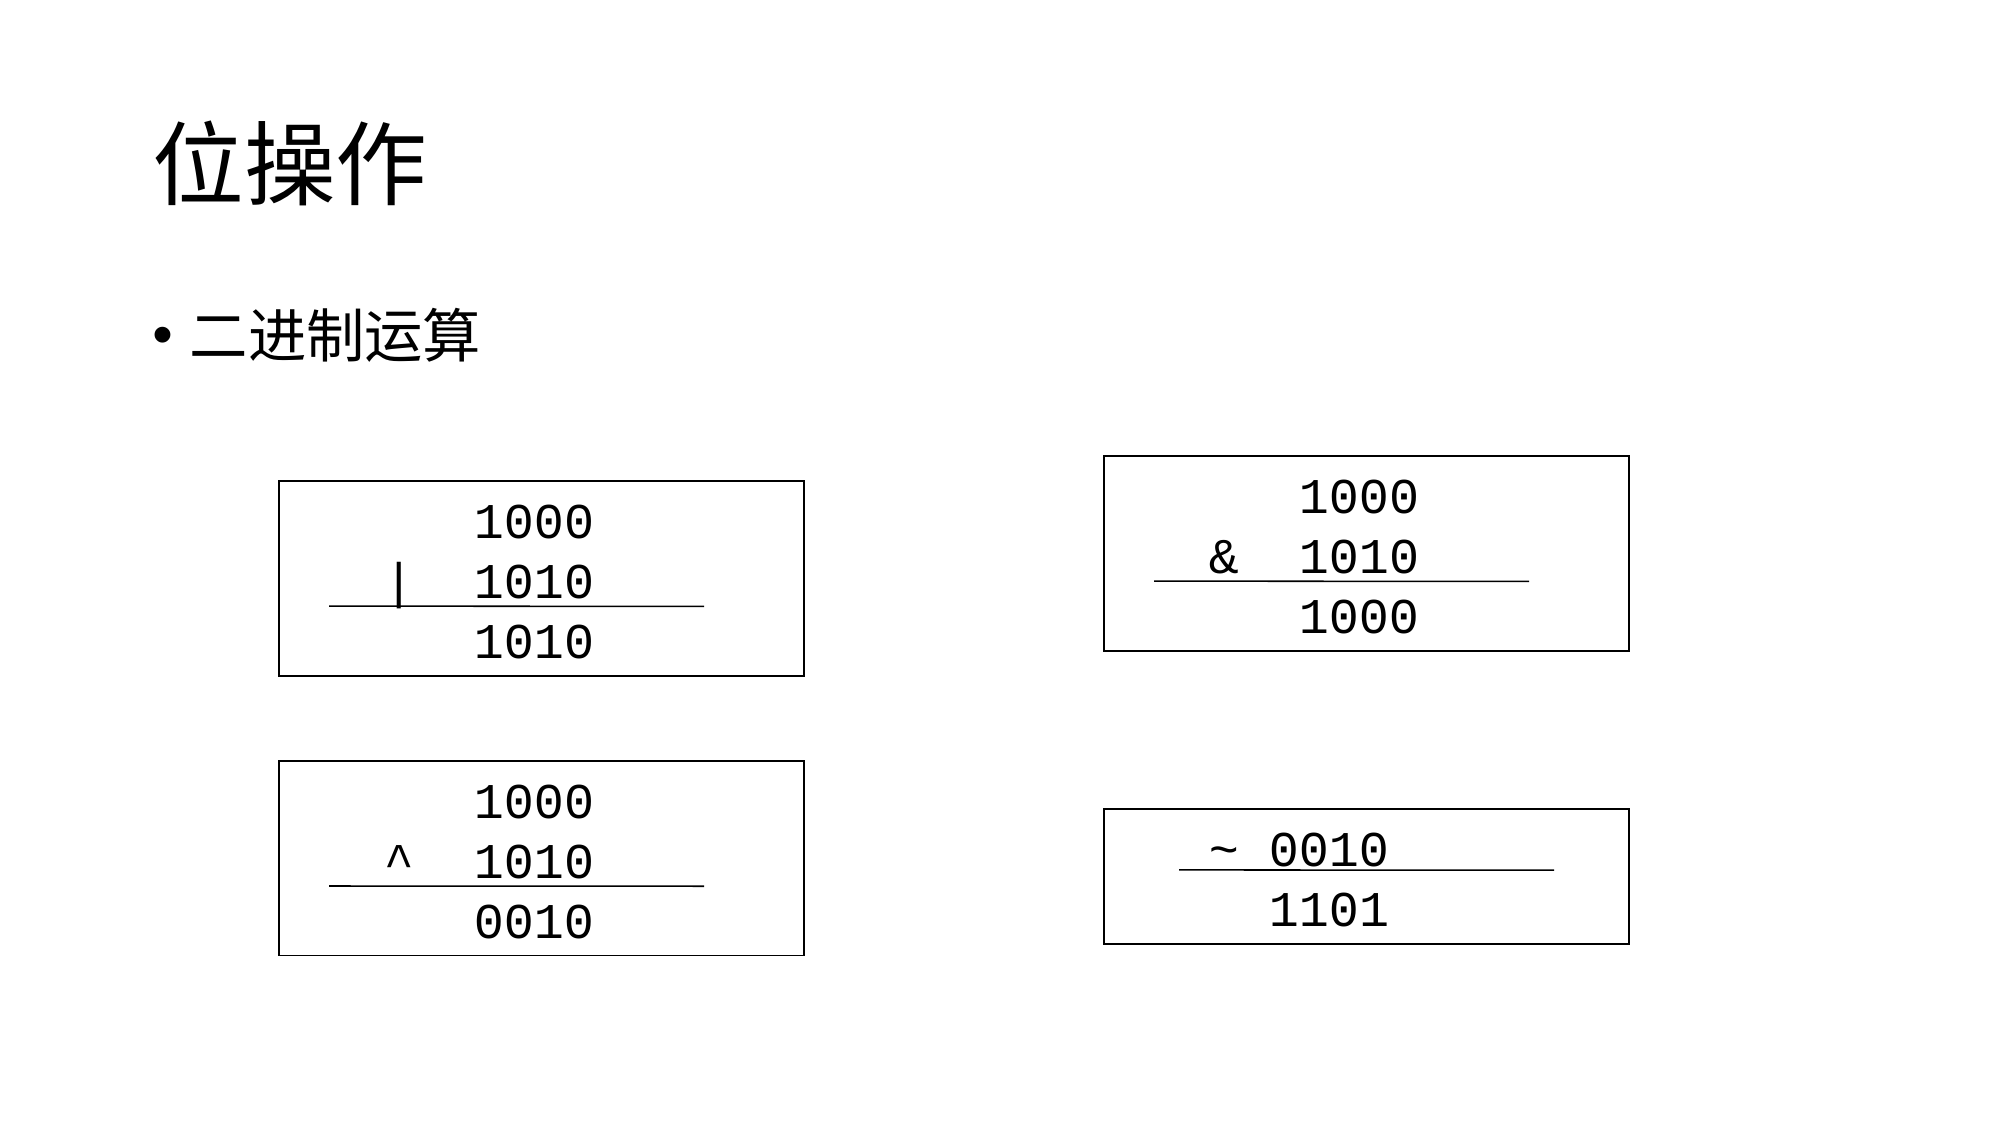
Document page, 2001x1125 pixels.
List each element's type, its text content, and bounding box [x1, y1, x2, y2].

list 二进制运算 [137, 299, 1863, 1014]
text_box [279, 481, 805, 678]
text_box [279, 761, 805, 958]
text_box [1104, 809, 1630, 946]
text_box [1104, 456, 1630, 653]
title 位操作 [137, 59, 1863, 278]
